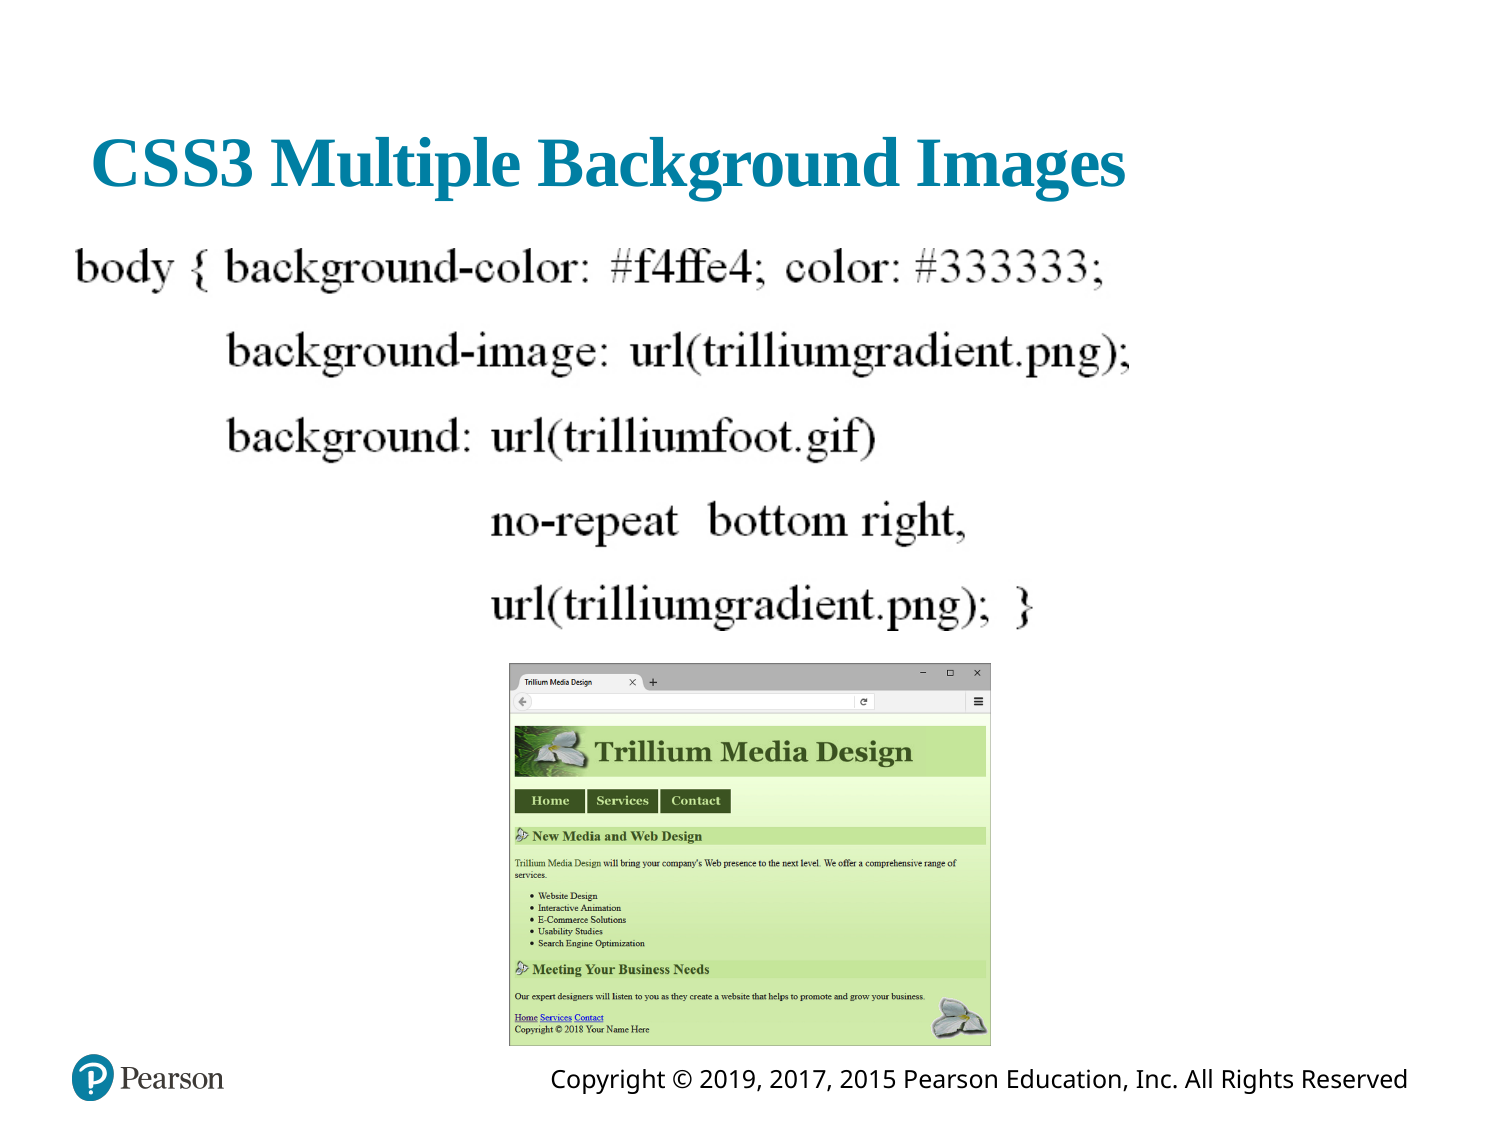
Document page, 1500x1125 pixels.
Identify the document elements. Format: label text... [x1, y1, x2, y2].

picture [72, 1087, 83, 1101]
picture [72, 1054, 88, 1070]
picture [508, 663, 992, 1046]
picture [80, 1063, 106, 1088]
title C S S3 Multiple Background Images [75, 0, 1425, 216]
picture [74, 248, 1129, 631]
picture [98, 1054, 224, 1101]
